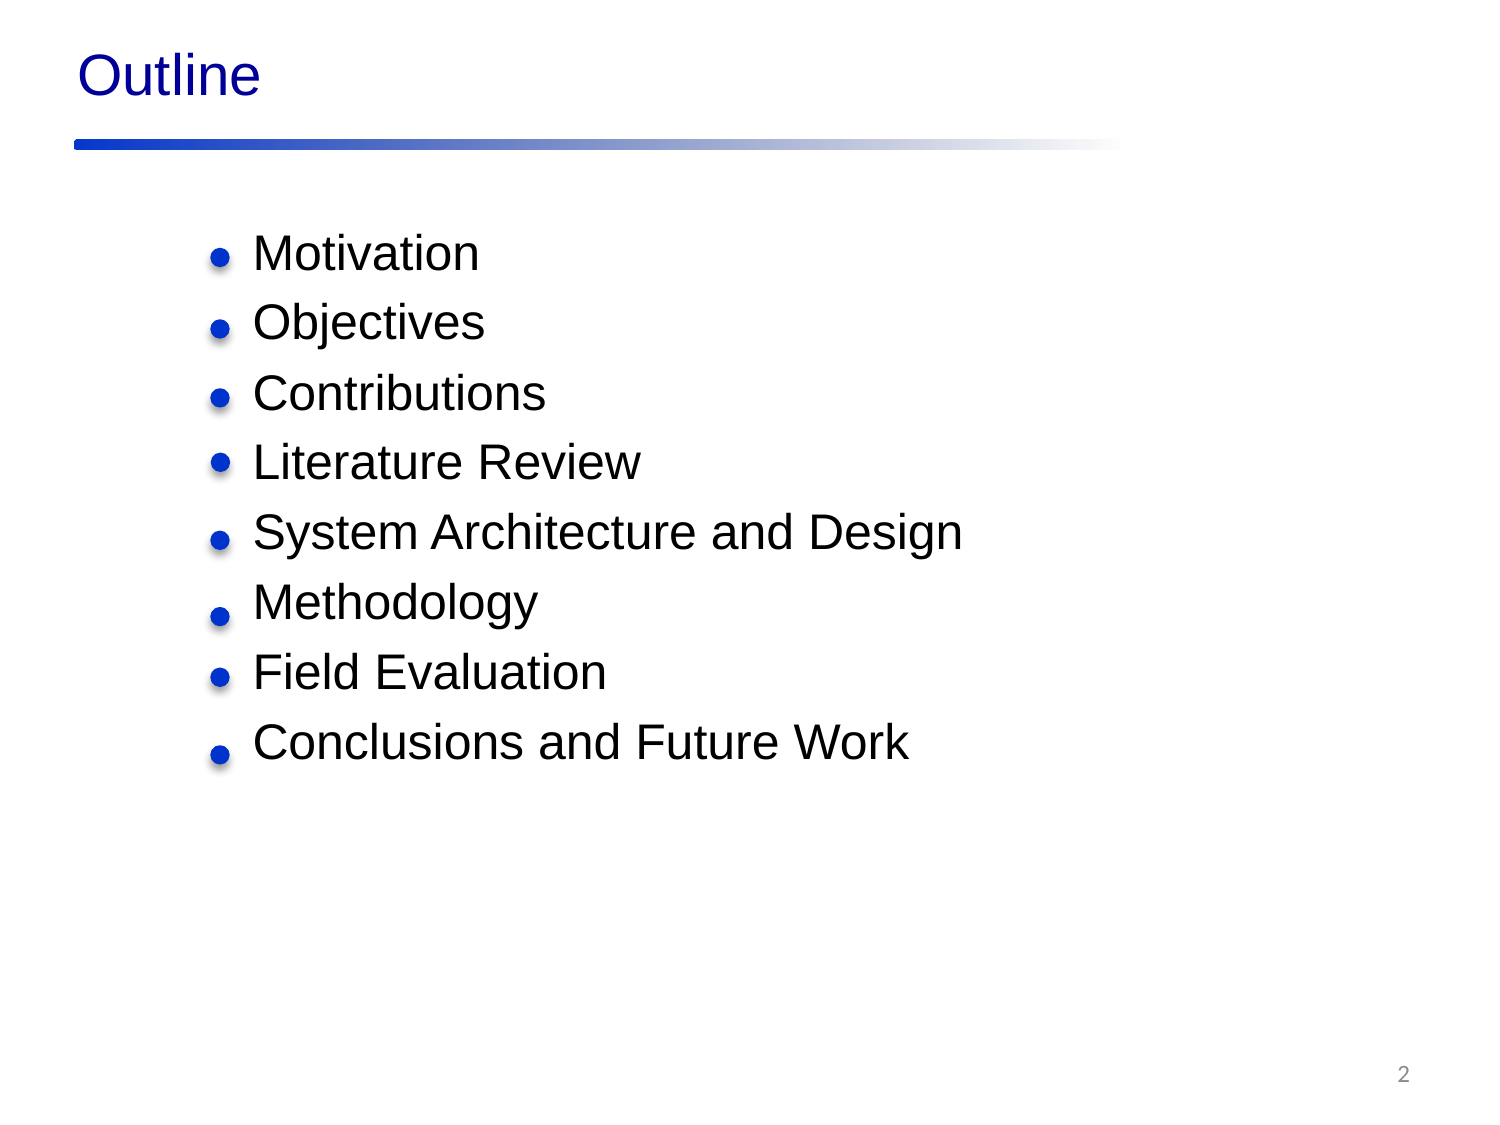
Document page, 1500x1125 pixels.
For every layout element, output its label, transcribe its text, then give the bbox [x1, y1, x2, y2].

text_box [210, 247, 230, 268]
text_box Motivation Objectives Contributions Literature Review System Architecture and Design Methodology Field Evaluation Conclusions and Future Work [87, 212, 1125, 875]
text_box [210, 745, 230, 765]
text_box [210, 530, 230, 550]
text_box Outline [62, 29, 1463, 114]
text_box [210, 607, 230, 627]
slide_number 2 [1074, 1042, 1425, 1103]
text_box [210, 667, 230, 687]
text_box [74, 139, 1125, 150]
text_box [210, 452, 231, 472]
text_box [210, 388, 230, 408]
text_box [210, 319, 230, 339]
